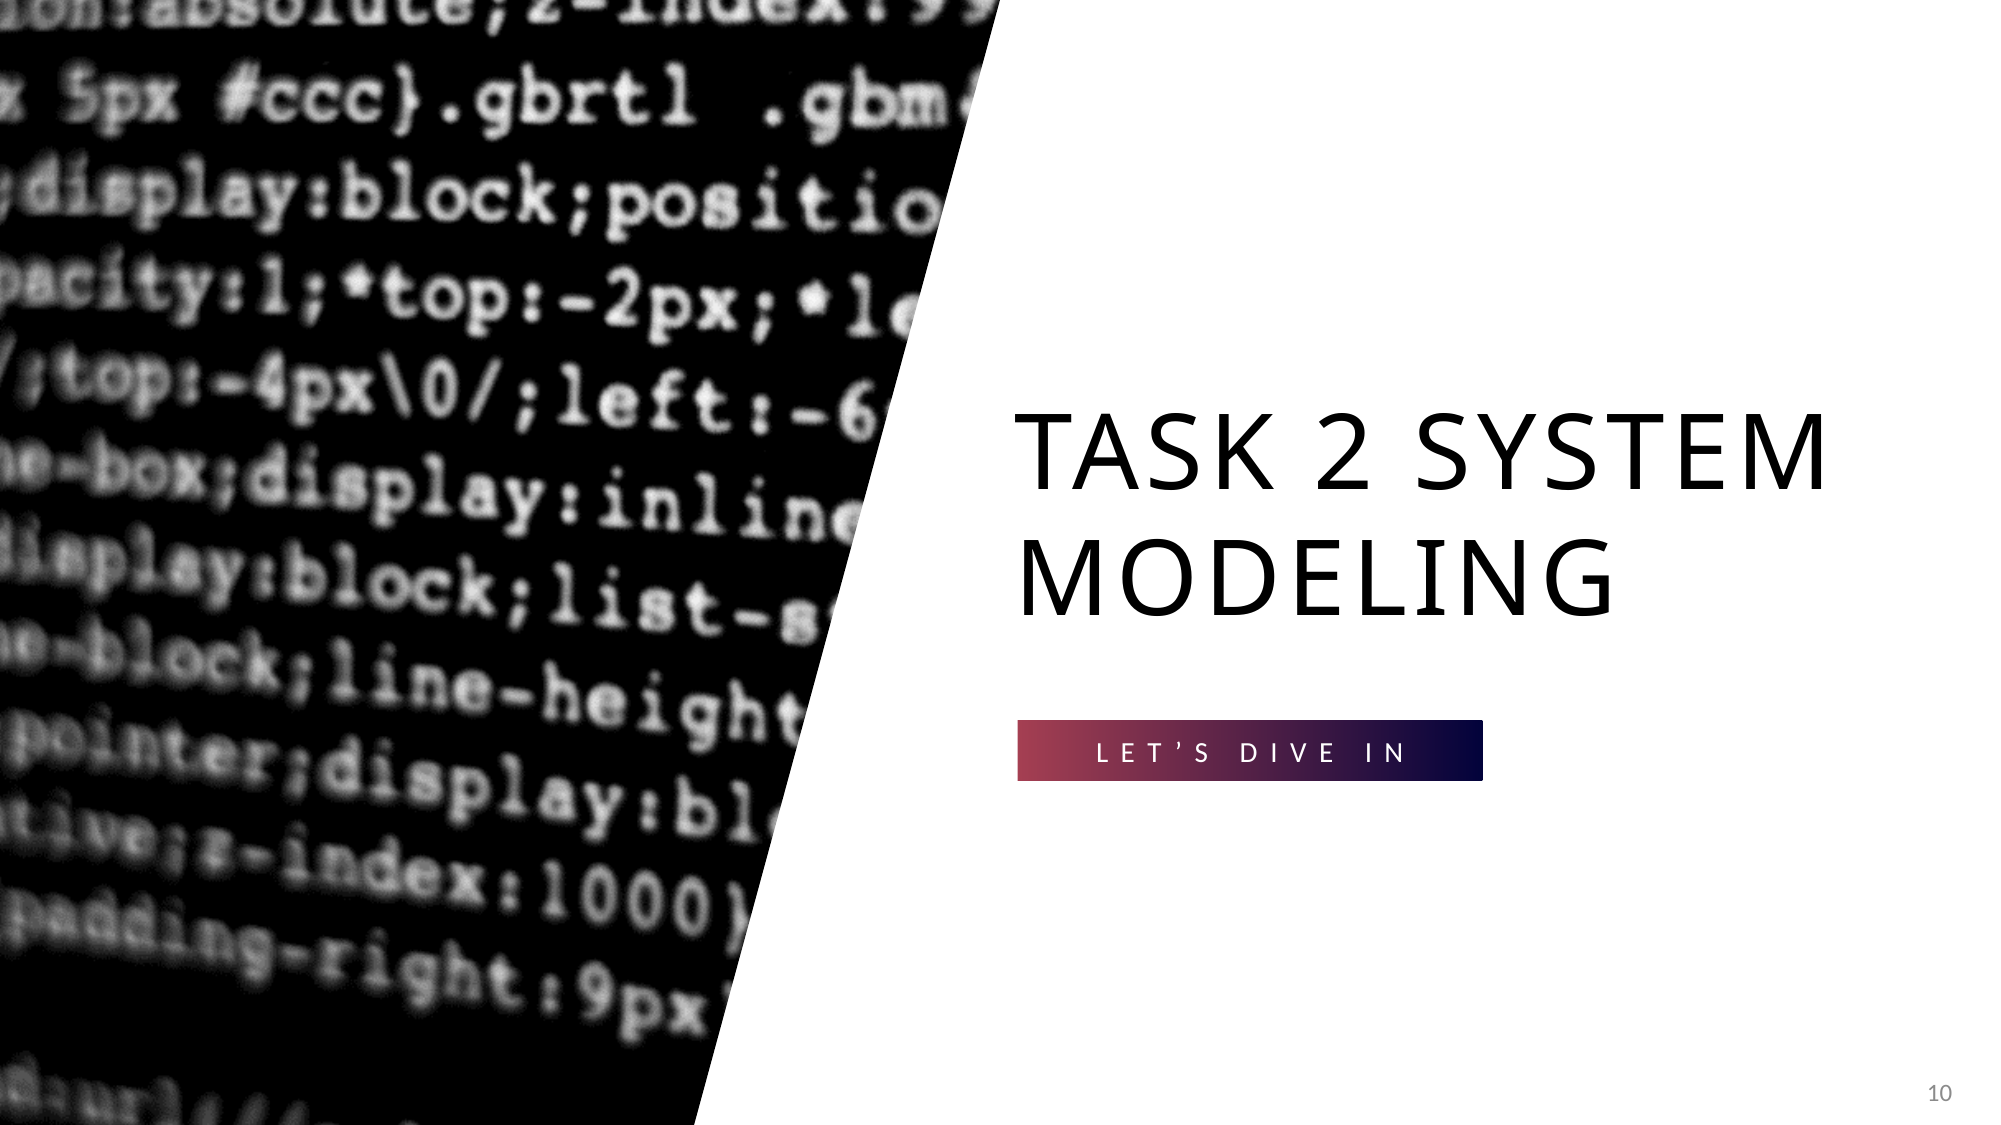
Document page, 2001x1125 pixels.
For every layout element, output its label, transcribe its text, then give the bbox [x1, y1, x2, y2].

title Task 2 System modeling [1000, 371, 1862, 644]
slide_number 10 [1894, 1061, 1968, 1121]
picture [0, 0, 1000, 1125]
list Let’s Dive In [1017, 720, 1483, 781]
